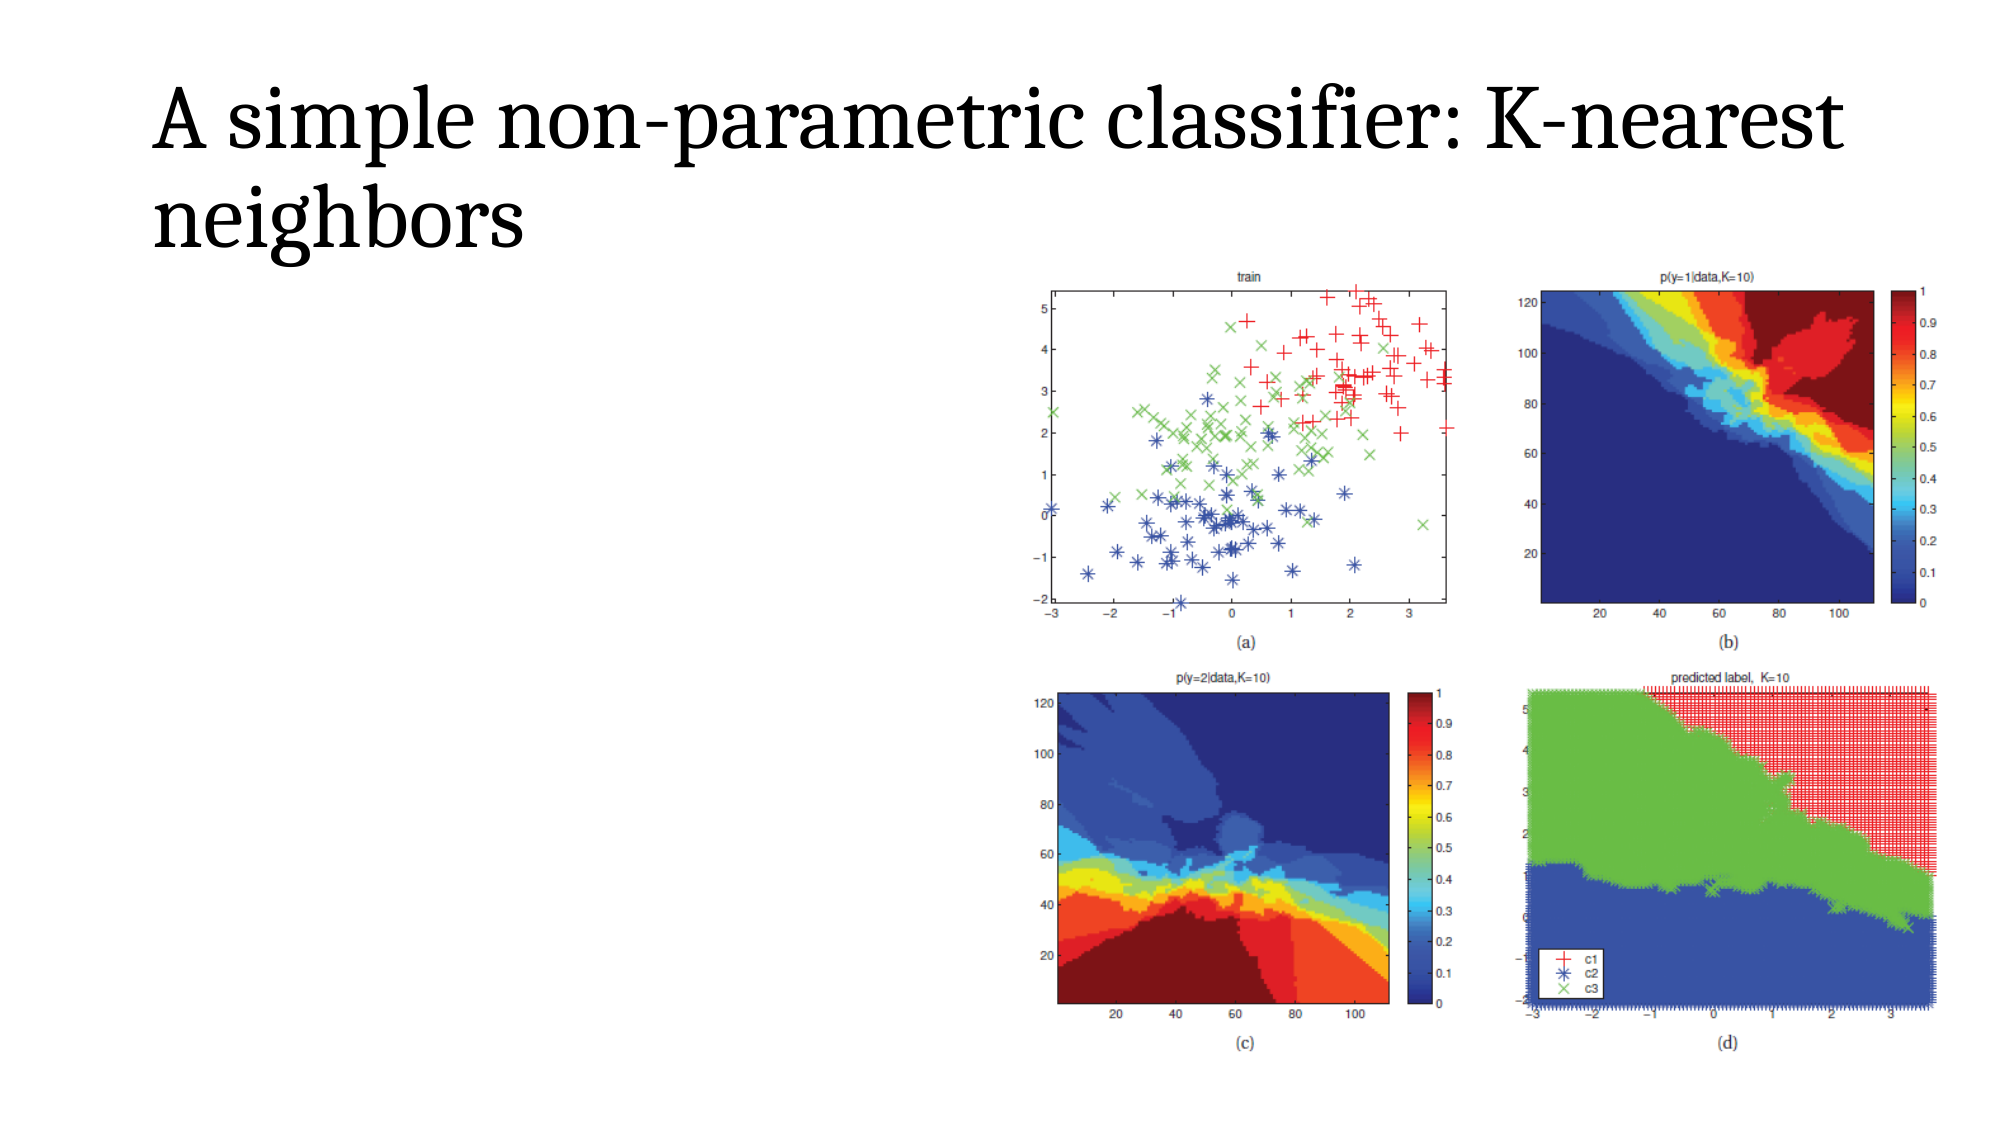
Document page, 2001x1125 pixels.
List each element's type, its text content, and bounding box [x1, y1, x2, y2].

picture [999, 250, 1989, 1063]
title A simple non-parametric classifier: K-nearest neighbors [137, 59, 1863, 278]
